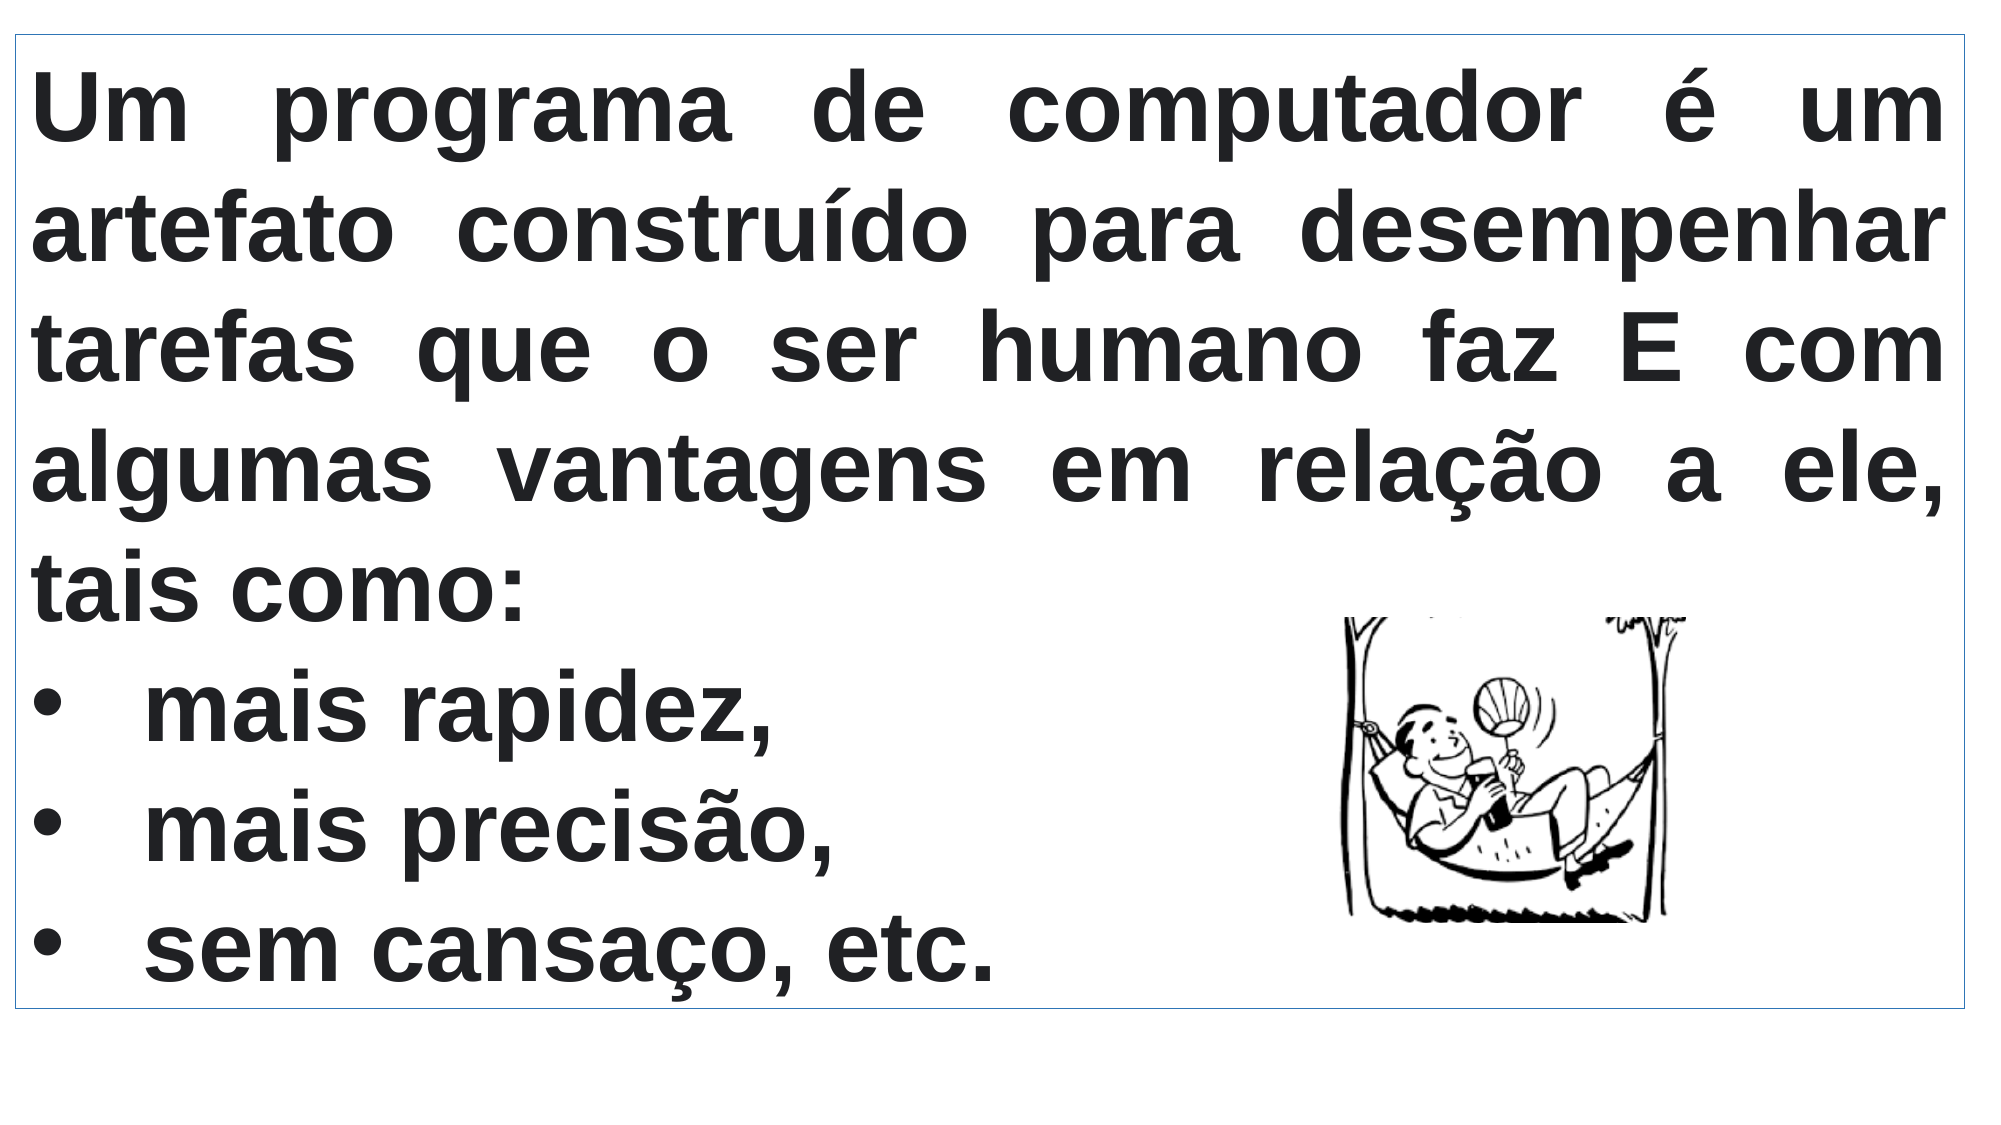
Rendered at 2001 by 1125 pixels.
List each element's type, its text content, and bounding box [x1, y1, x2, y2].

picture [1337, 617, 1686, 923]
text_box Um programa de computador é um artefato construído para desempenhar tarefas que o ser humano faz E com algumas vantagens em relação a ele, tais como: mais rapidez, mais precisão, sem cansaço, etc. [15, 34, 1965, 1009]
